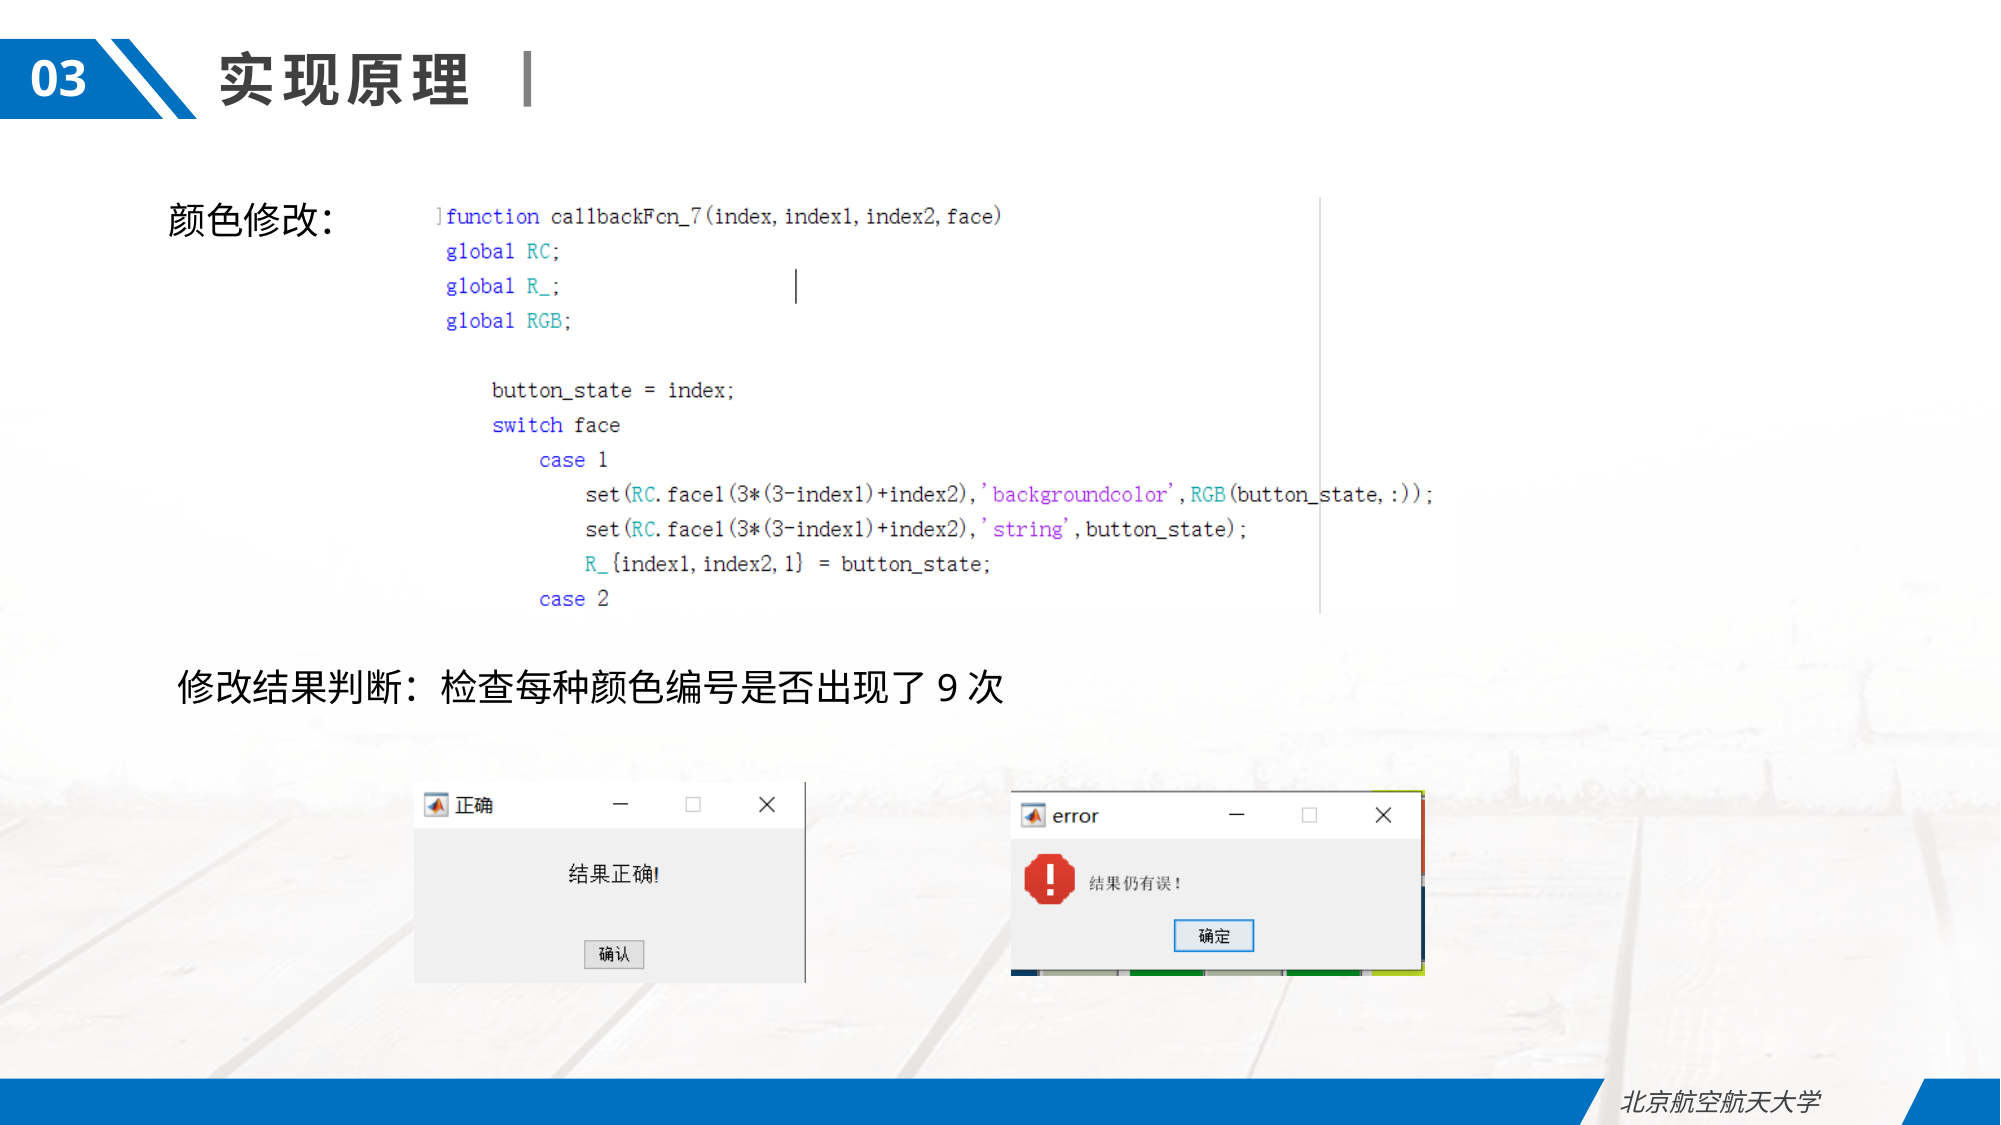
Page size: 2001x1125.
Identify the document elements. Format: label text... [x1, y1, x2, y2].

text_box [523, 50, 532, 108]
text_box 实现原理 [203, 36, 493, 121]
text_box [0, 38, 197, 119]
text_box 颜色修改： [153, 189, 1174, 249]
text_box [0, 1078, 2000, 1125]
text_box 修改结果判断：检查每种颜色编号是否出现了9次 [163, 656, 1350, 717]
picture [0, 0, 2001, 1125]
